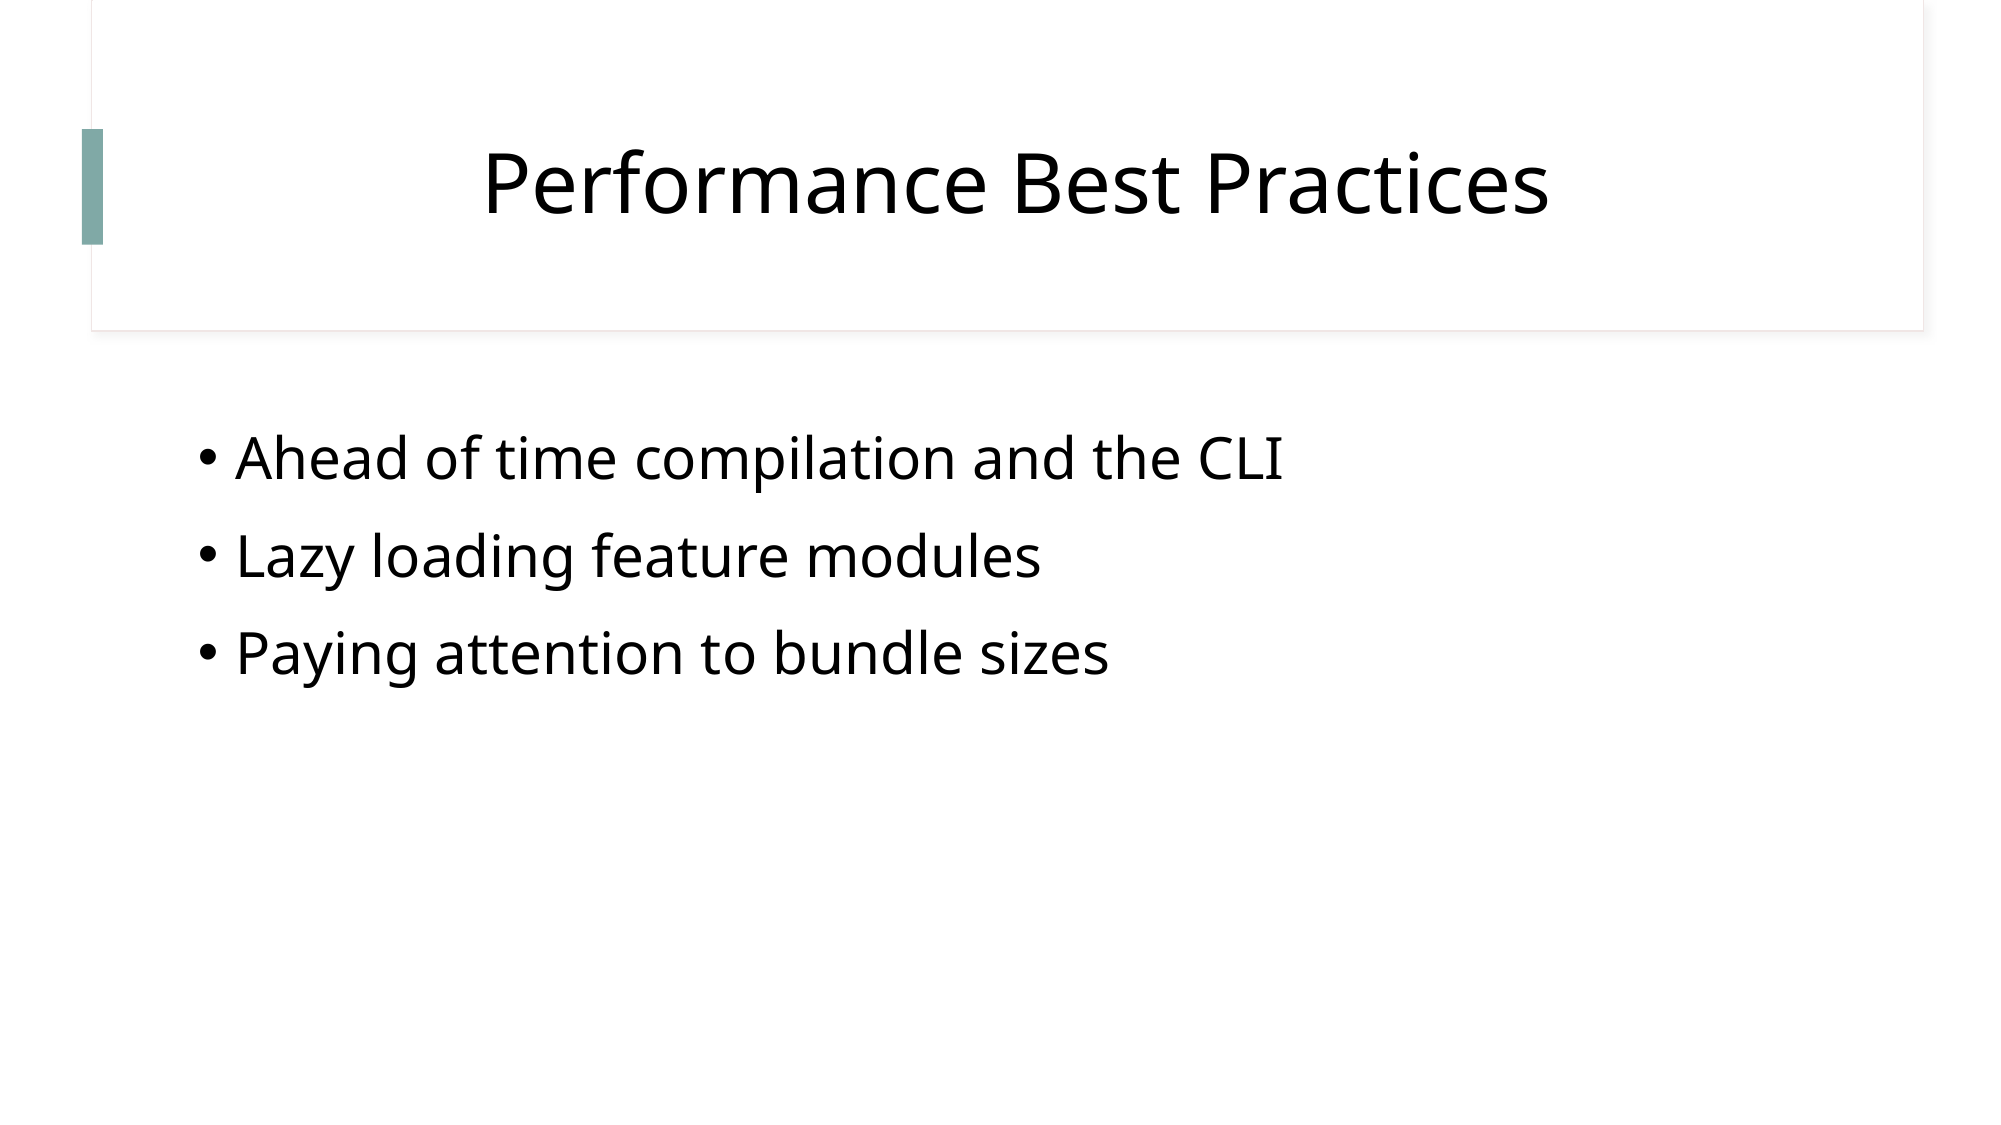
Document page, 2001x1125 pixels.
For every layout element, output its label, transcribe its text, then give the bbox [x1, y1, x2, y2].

list Ahead of time compilation and the CLI Lazy loading feature modules Paying attention to bundle sizes [183, 406, 1851, 1013]
title Performance Best Practices [183, 90, 1851, 284]
